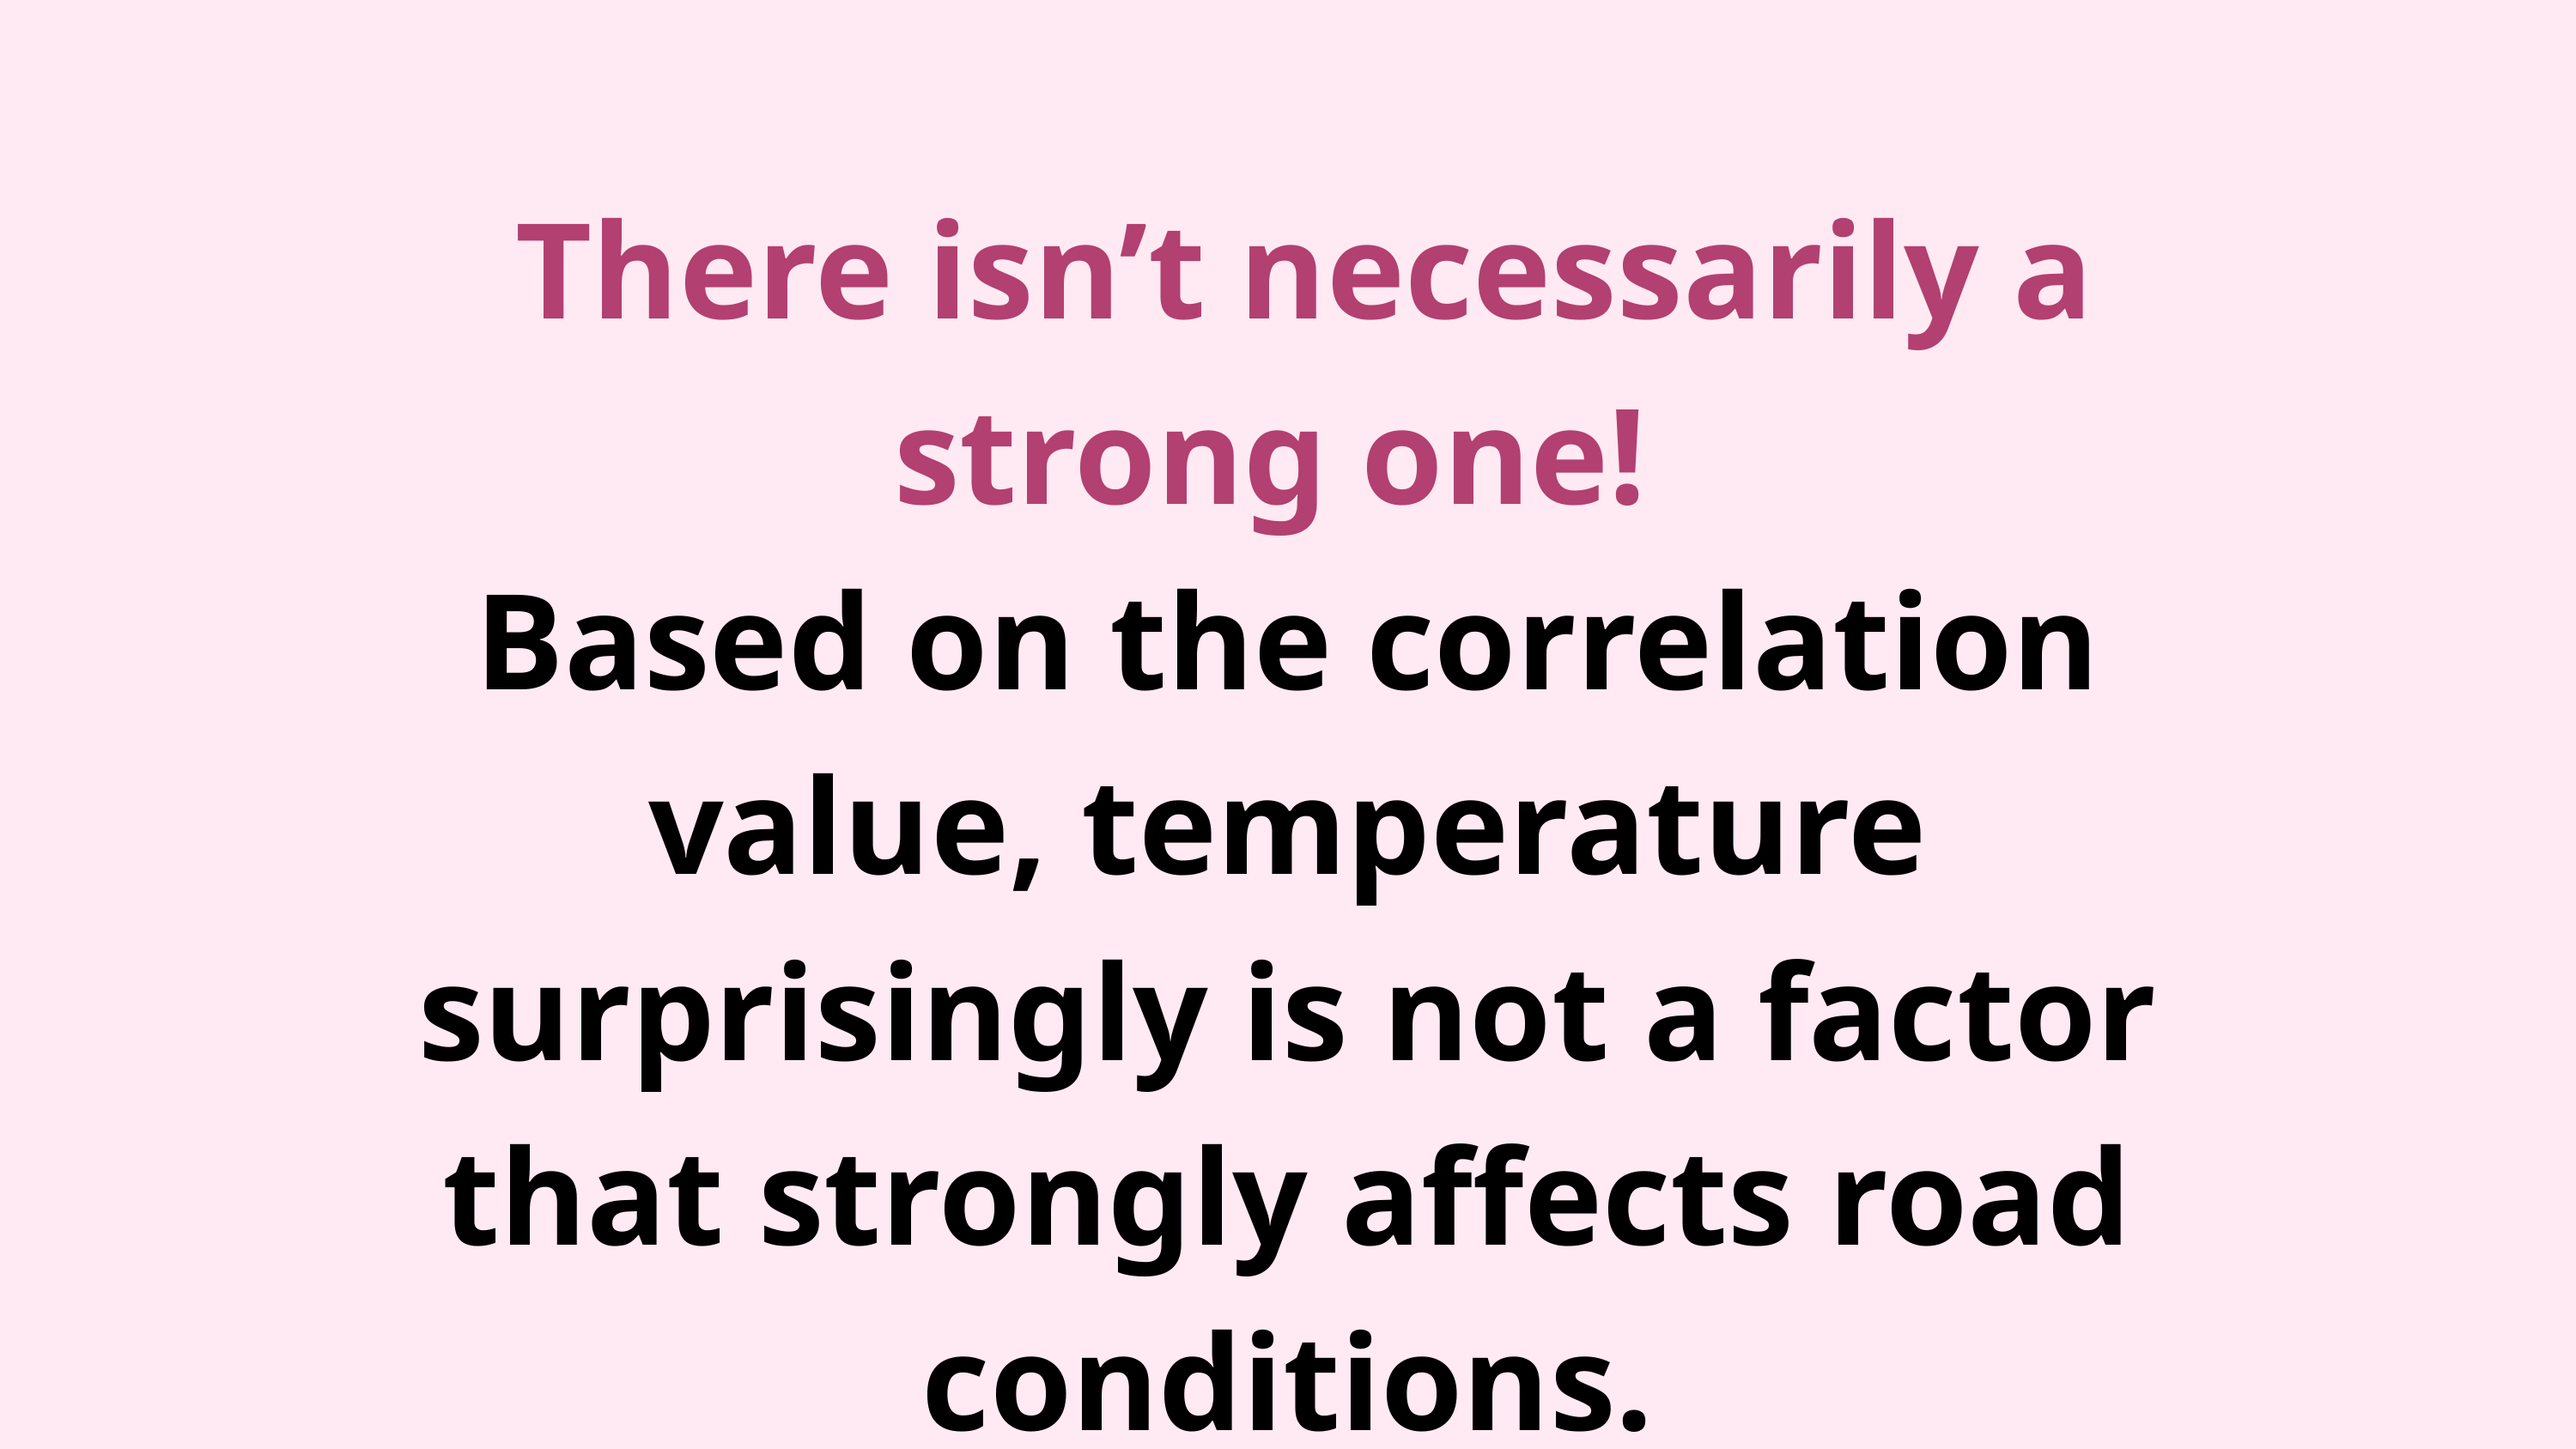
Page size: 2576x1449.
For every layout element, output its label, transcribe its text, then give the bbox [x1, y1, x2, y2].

text_box There isn’t necessarily a strong one! Based on the correlation value, temperature surprisingly is not a factor that strongly affects road conditions. [297, 160, 2279, 1449]
